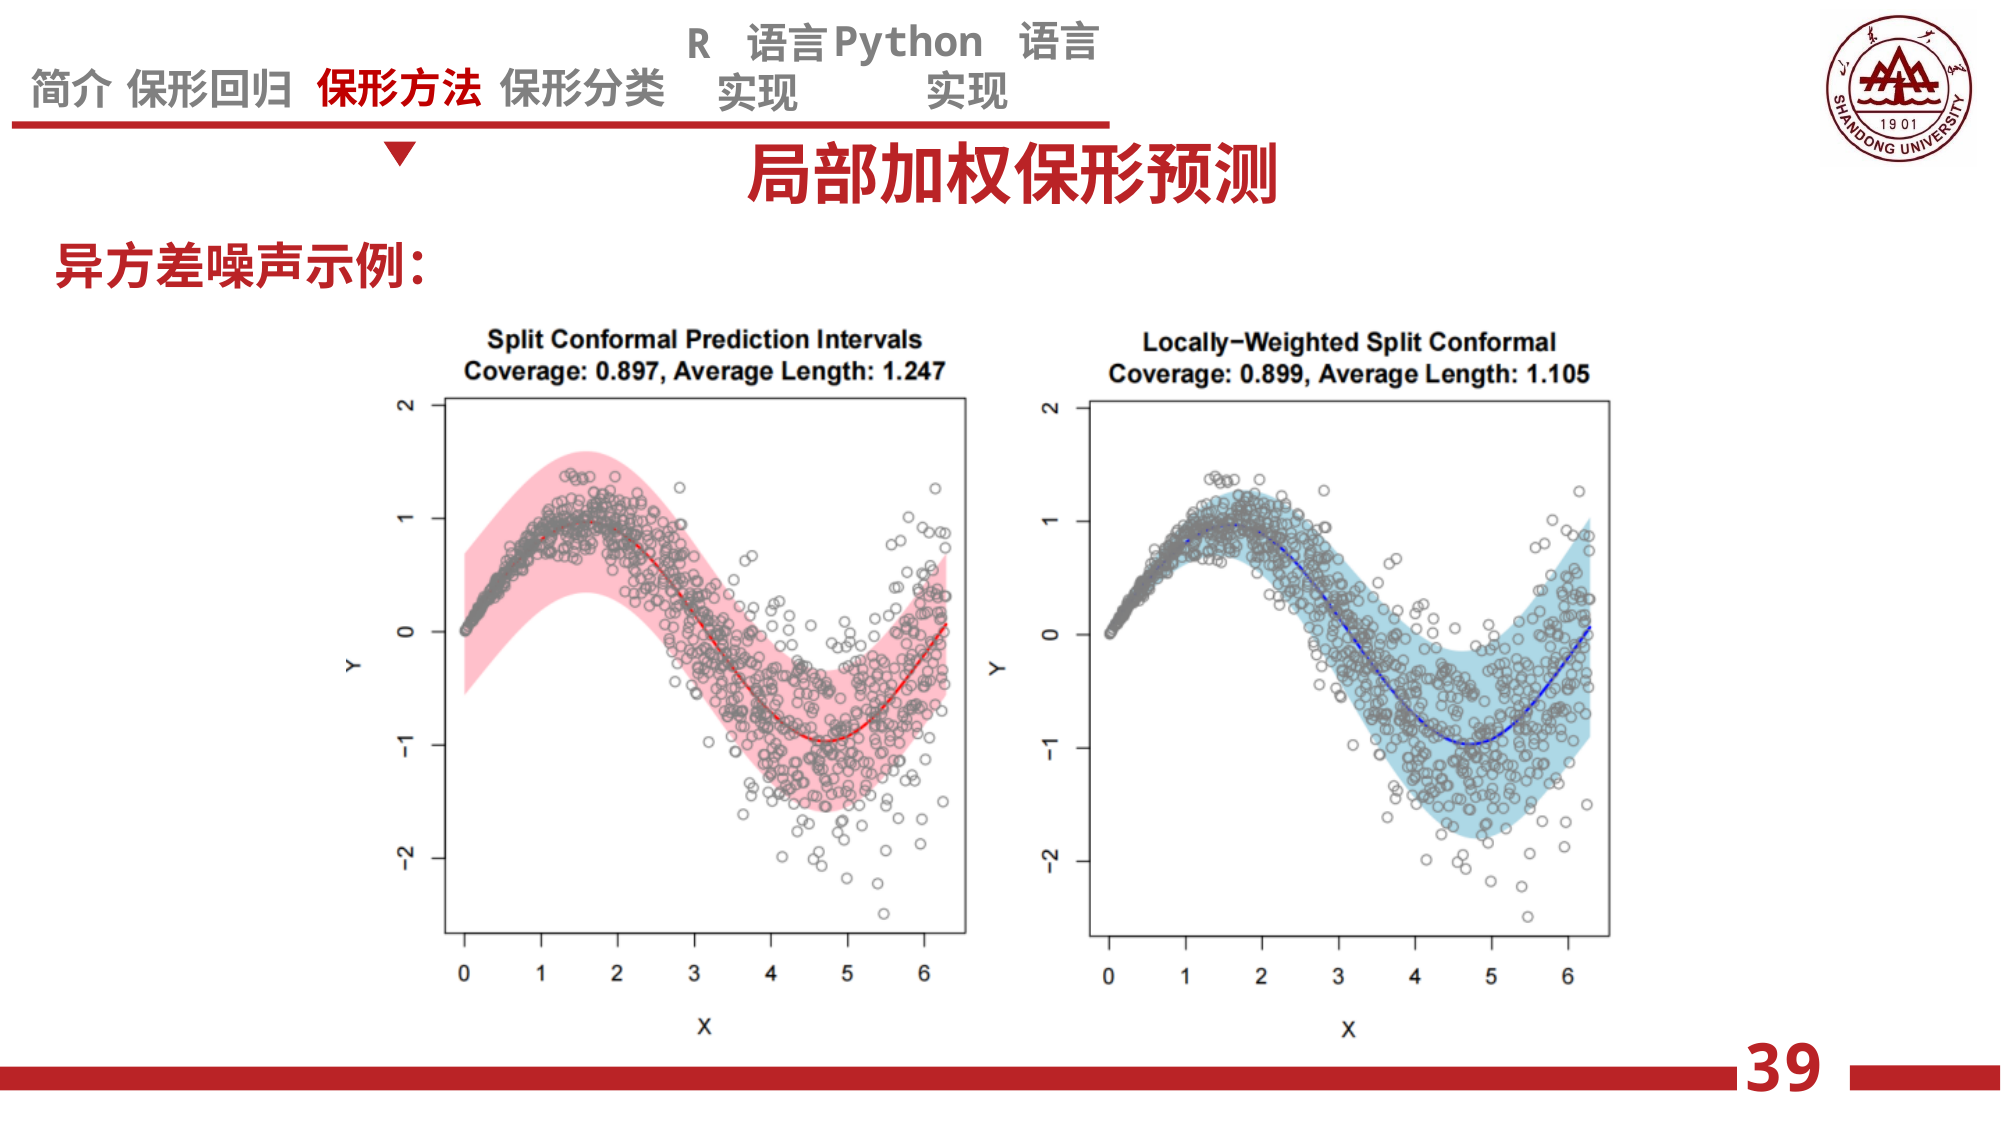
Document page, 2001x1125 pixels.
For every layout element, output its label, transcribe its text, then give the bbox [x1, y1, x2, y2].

picture [1820, 9, 1977, 167]
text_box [346, 309, 1626, 1054]
text_box 局部加权保形预测 [731, 124, 1296, 219]
text_box 异方差噪声示例： [40, 227, 1165, 302]
